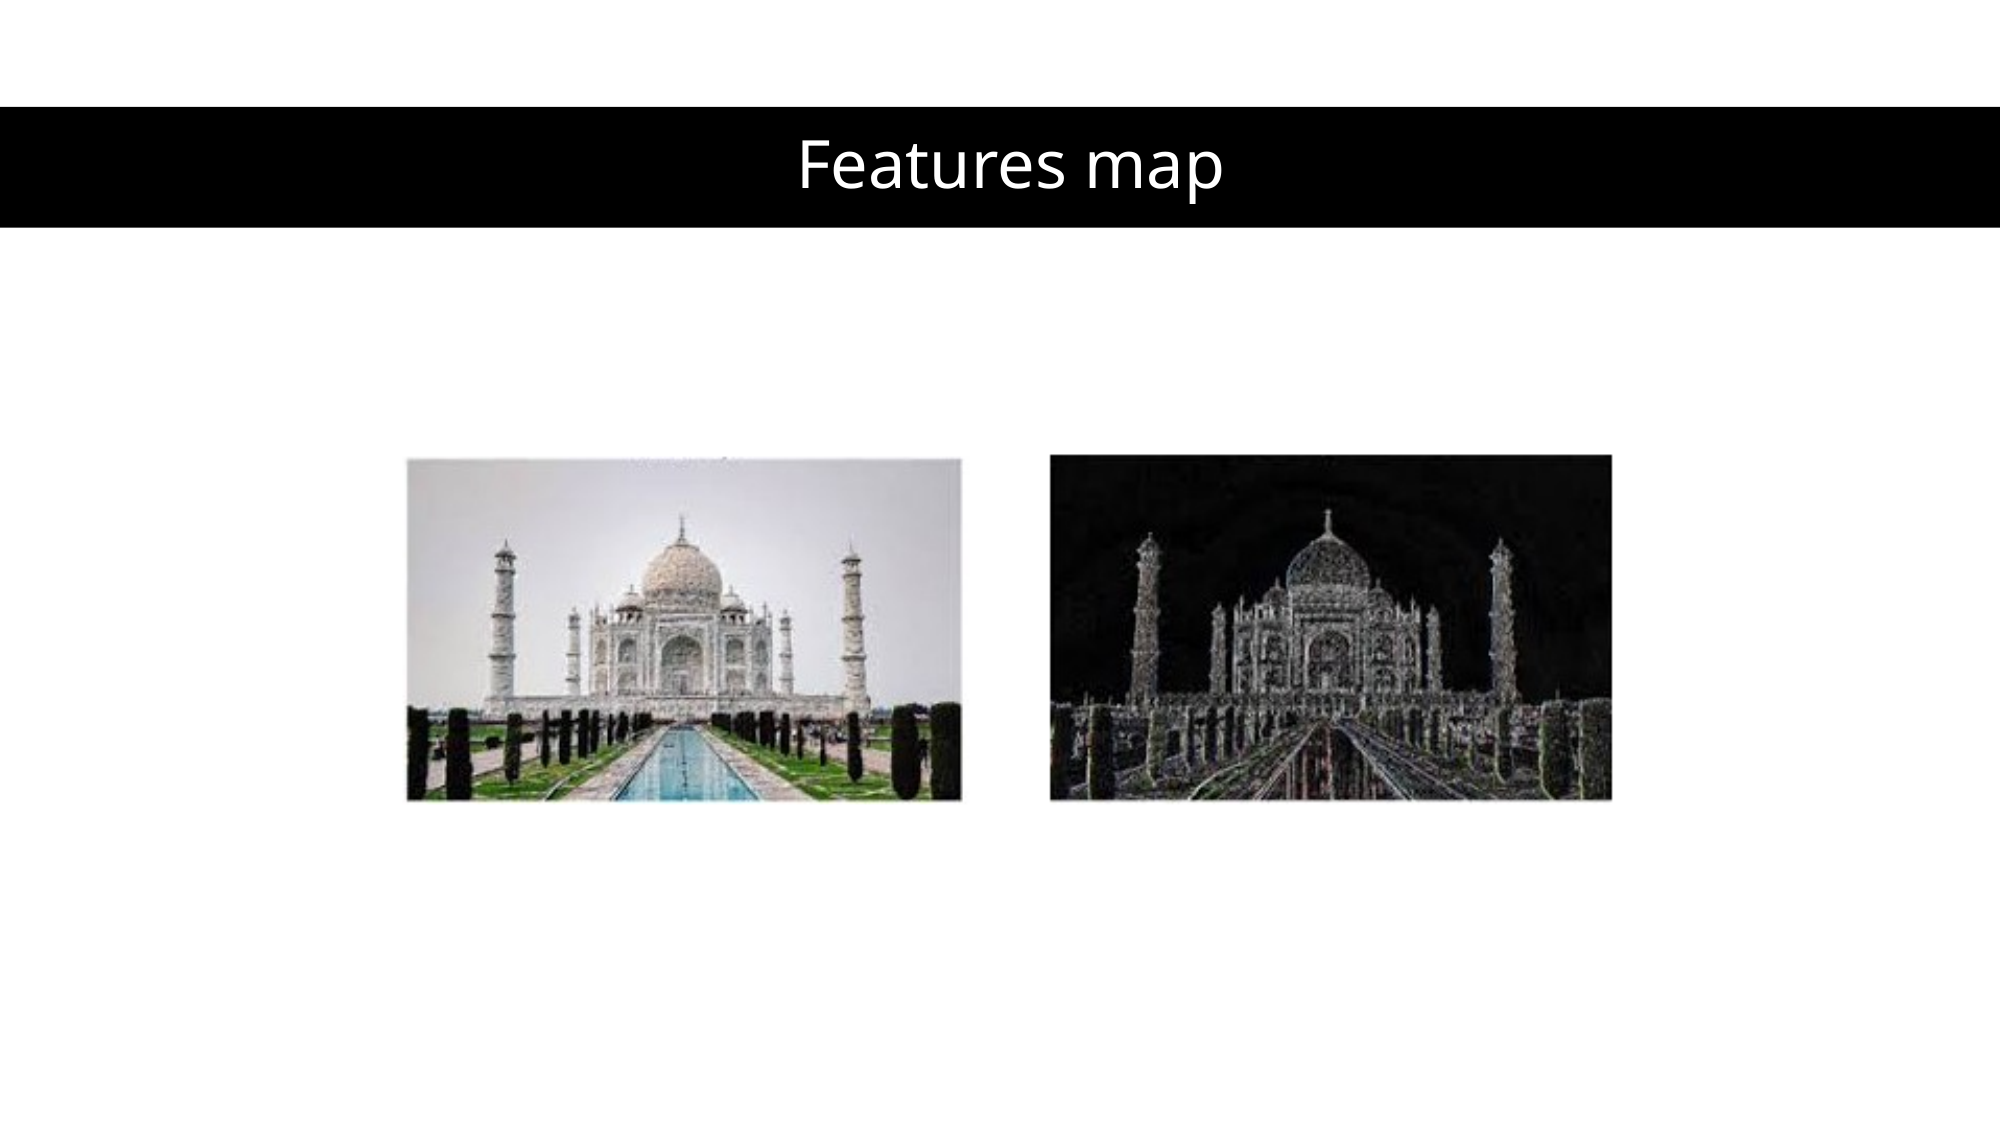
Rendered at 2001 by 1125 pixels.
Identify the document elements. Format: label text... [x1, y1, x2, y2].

title Features map [91, 105, 1931, 228]
picture [395, 447, 1625, 815]
text_box [0, 106, 2000, 229]
